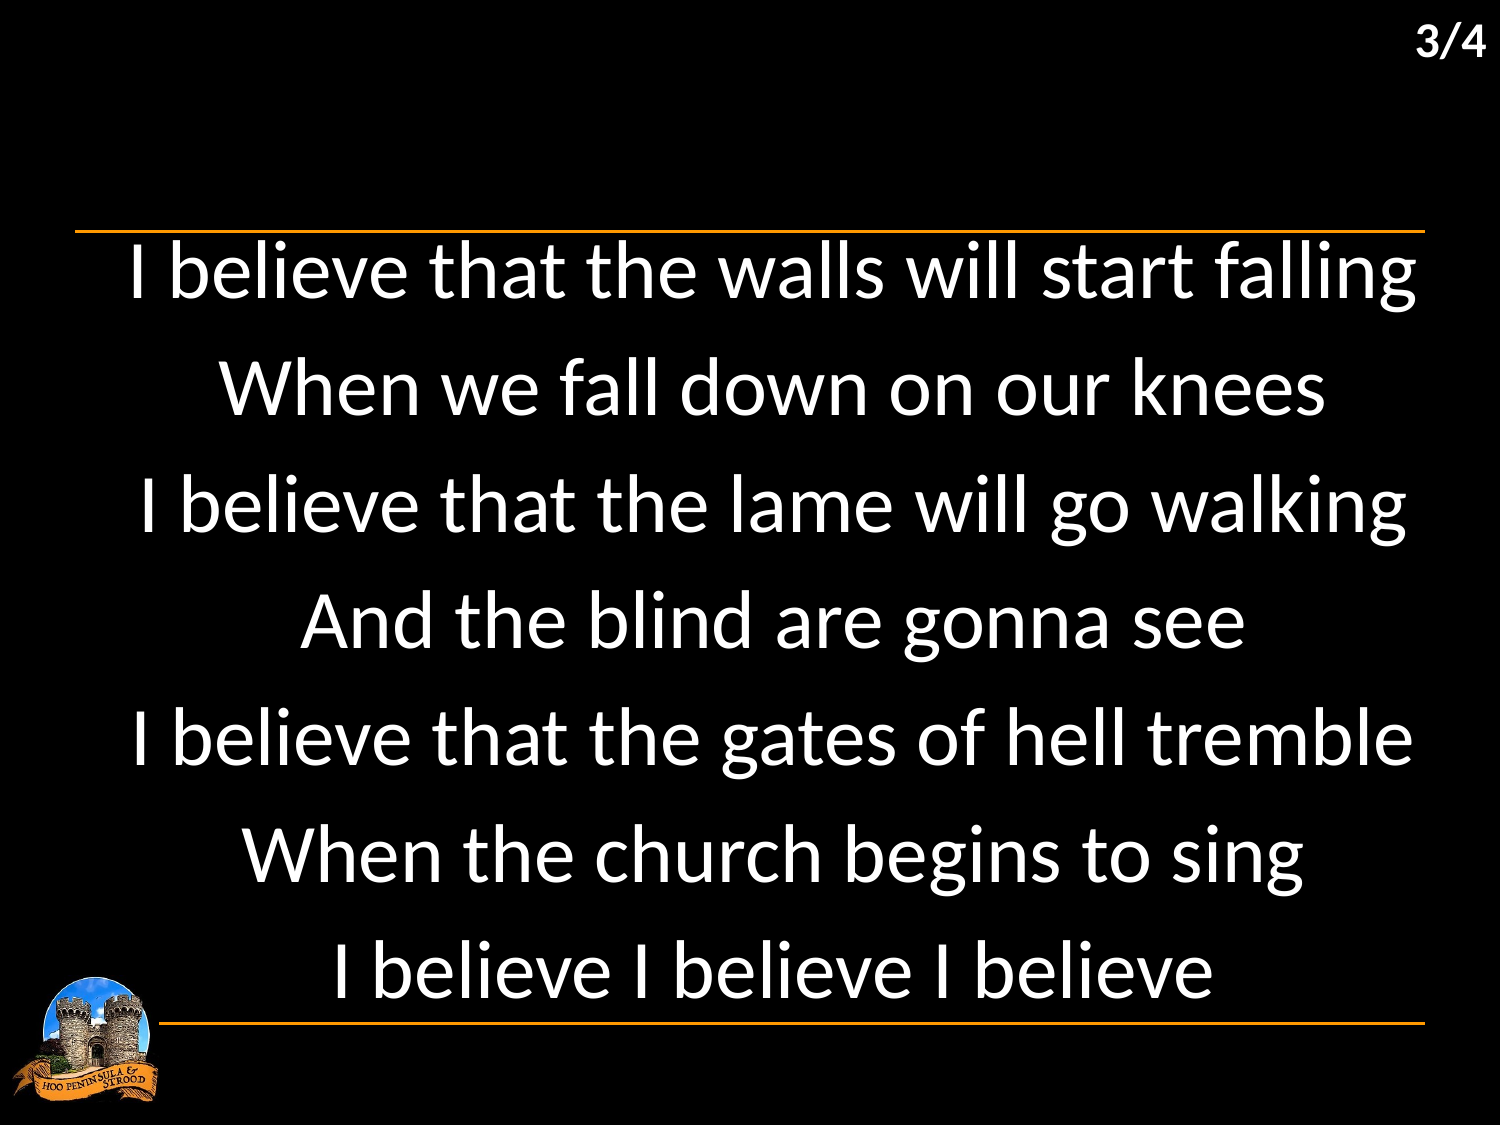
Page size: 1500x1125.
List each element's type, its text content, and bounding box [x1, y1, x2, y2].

text_box I believe that the walls will start falling When we fall down on our knees I believe that the lame will go walking And the blind are gonna see I believe that the gates of hell tremble When the church begins to sing I believe I believe I believe [64, 208, 1483, 1125]
text_box 3/4 [1399, 0, 1500, 75]
picture [11, 975, 64, 1103]
